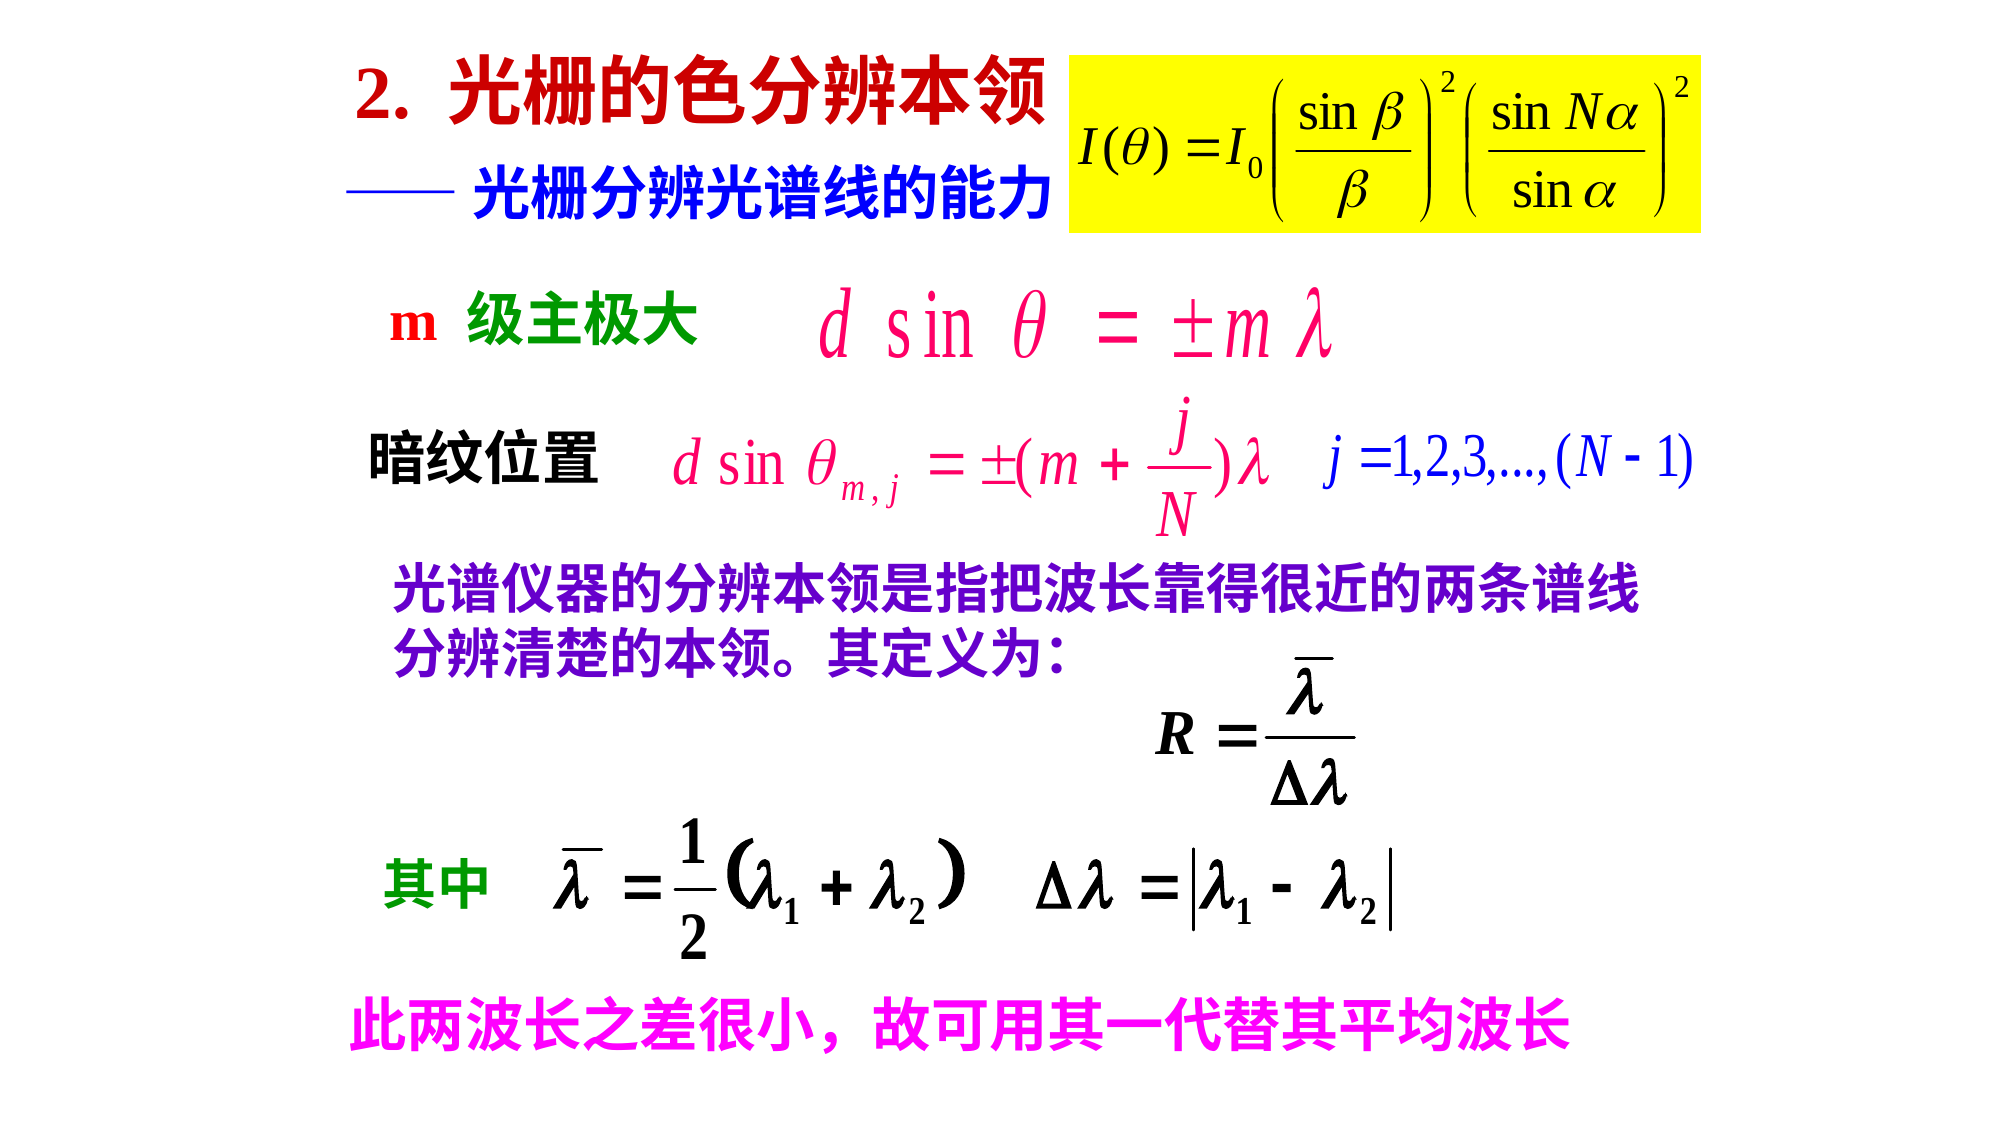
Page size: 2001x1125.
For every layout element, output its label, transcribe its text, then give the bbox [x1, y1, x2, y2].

text_box 其中 [368, 842, 507, 923]
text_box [1143, 642, 1363, 794]
text_box 此两波长之差很小，故可用其一代替其平均波长 [333, 980, 1664, 1066]
text_box 暗纹位置 [352, 413, 662, 499]
text_box 2. 光栅的色分辨本领 [339, 36, 1069, 142]
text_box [544, 794, 1406, 972]
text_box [803, 264, 1363, 376]
text_box 光谱仪器的分辨本领是指把波长靠得很近的两条谱线 分辨清楚的本领。其定义为： [377, 547, 1656, 692]
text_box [662, 377, 1286, 547]
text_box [1068, 55, 1702, 233]
text_box m 级主极大 [375, 274, 760, 360]
text_box ——光栅分辨光谱线的能力 [327, 148, 1070, 234]
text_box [1285, 419, 1702, 499]
